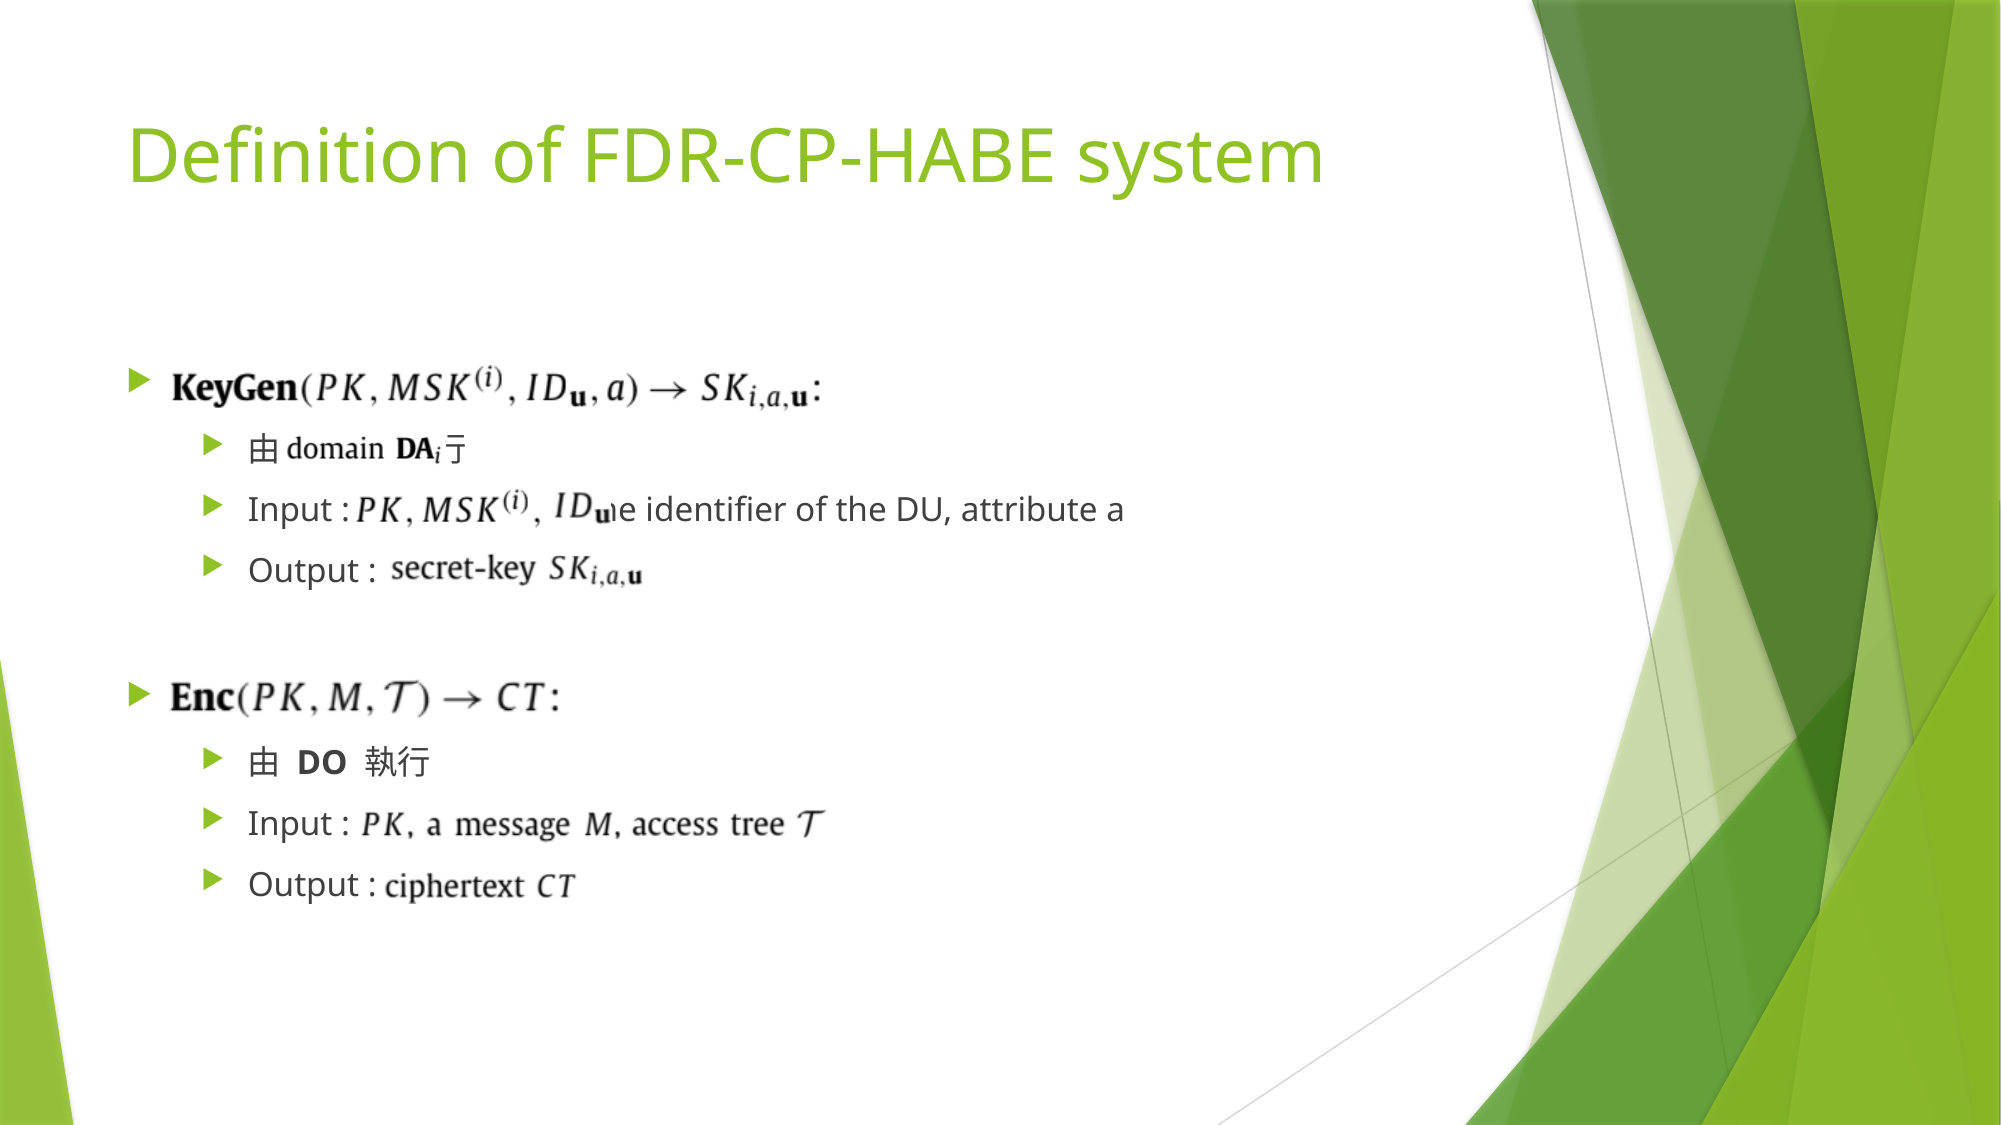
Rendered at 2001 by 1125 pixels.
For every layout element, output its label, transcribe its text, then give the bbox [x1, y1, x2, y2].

picture [353, 803, 627, 844]
picture [383, 550, 651, 594]
picture [284, 430, 446, 468]
list 由 執行 Input : the identifier of the DU, attribute a Output : 由 DO 執行 Input : Output : [111, 354, 1522, 992]
picture [383, 867, 584, 905]
picture [353, 488, 547, 530]
picture [163, 675, 567, 721]
picture [628, 807, 832, 845]
picture [549, 484, 612, 530]
picture [169, 361, 827, 415]
title Definition of FDR-CP-HABE system [111, 99, 1522, 317]
